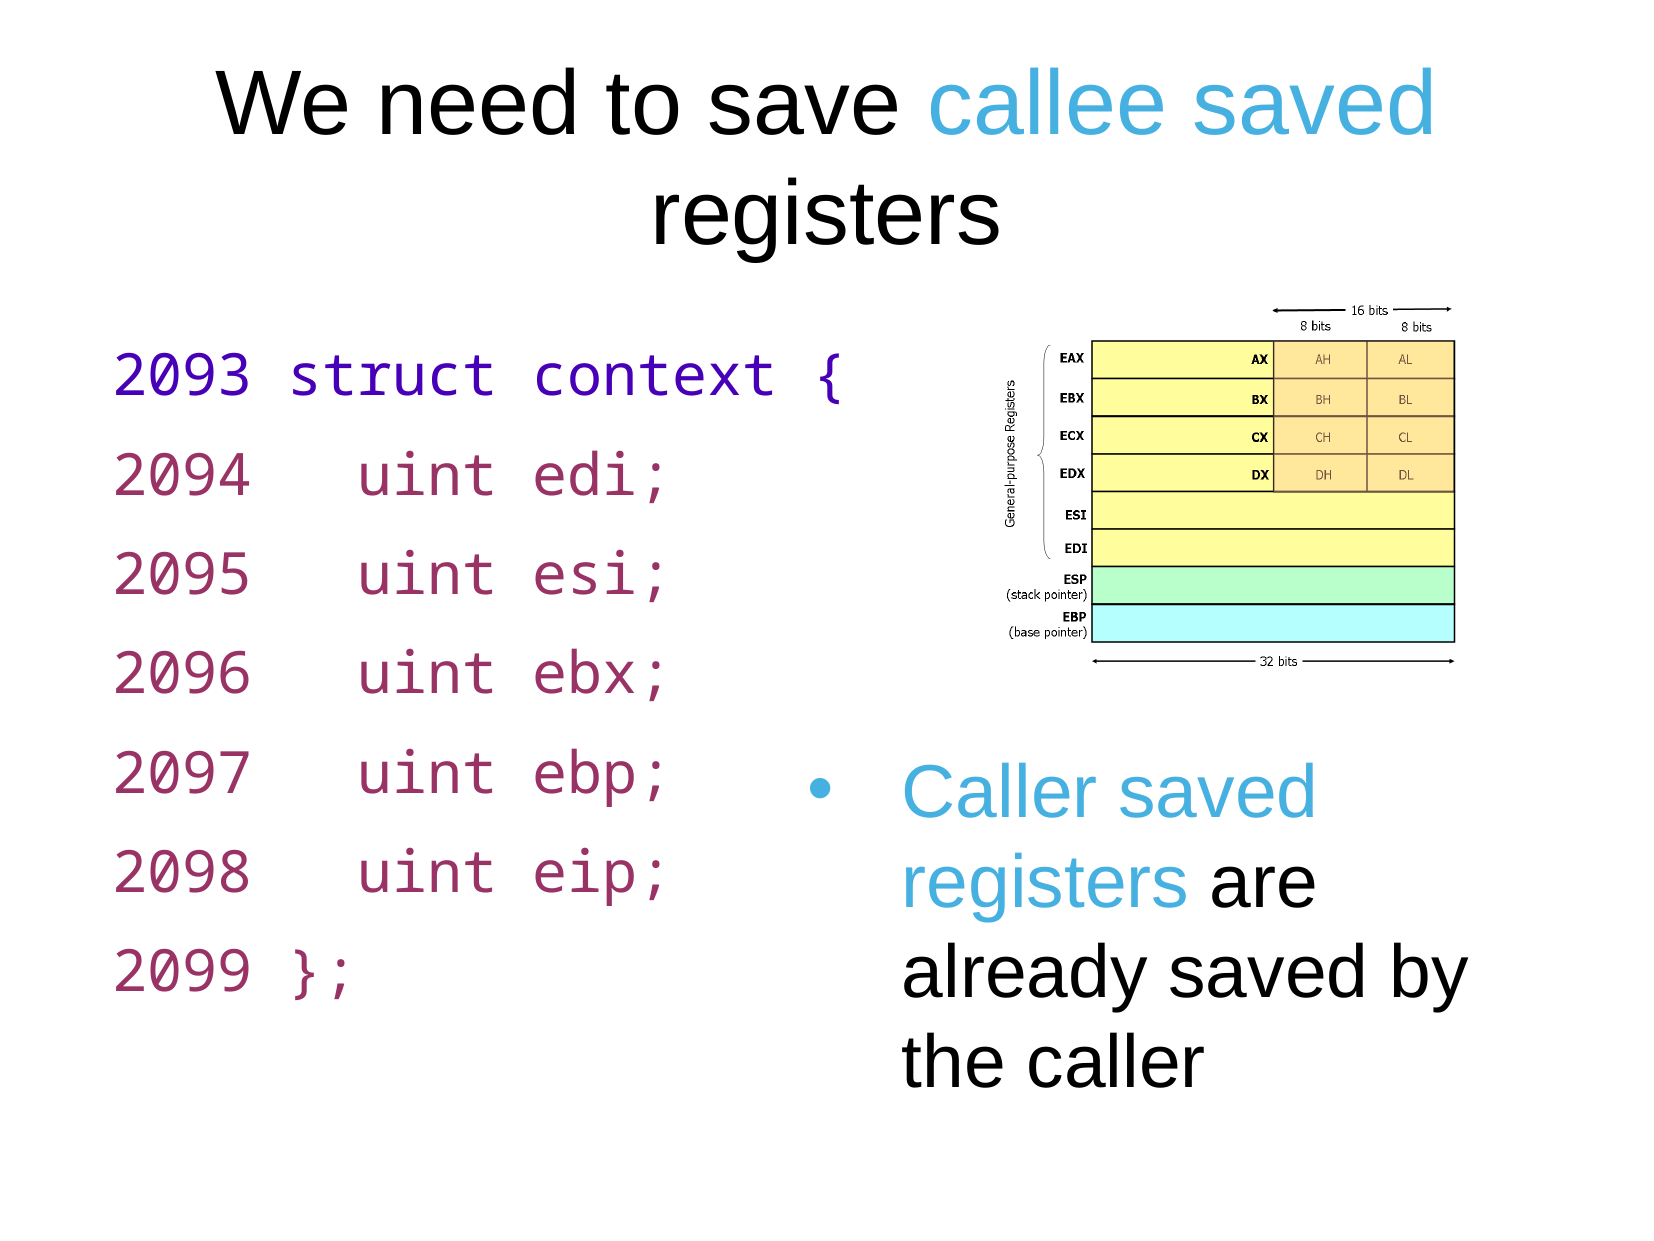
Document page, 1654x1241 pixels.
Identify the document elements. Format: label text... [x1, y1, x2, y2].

list 2093 struct context { 2094 uint edi; 2095 uint esi; 2096 uint ebx; 2097 uint ebp; 2098 uint eip; 2099 }; [112, 337, 874, 1057]
title We need to save callee saved registers [82, 49, 1571, 257]
text_box Caller saved registers are already saved by the caller [807, 718, 1542, 1127]
picture [974, 299, 1476, 676]
